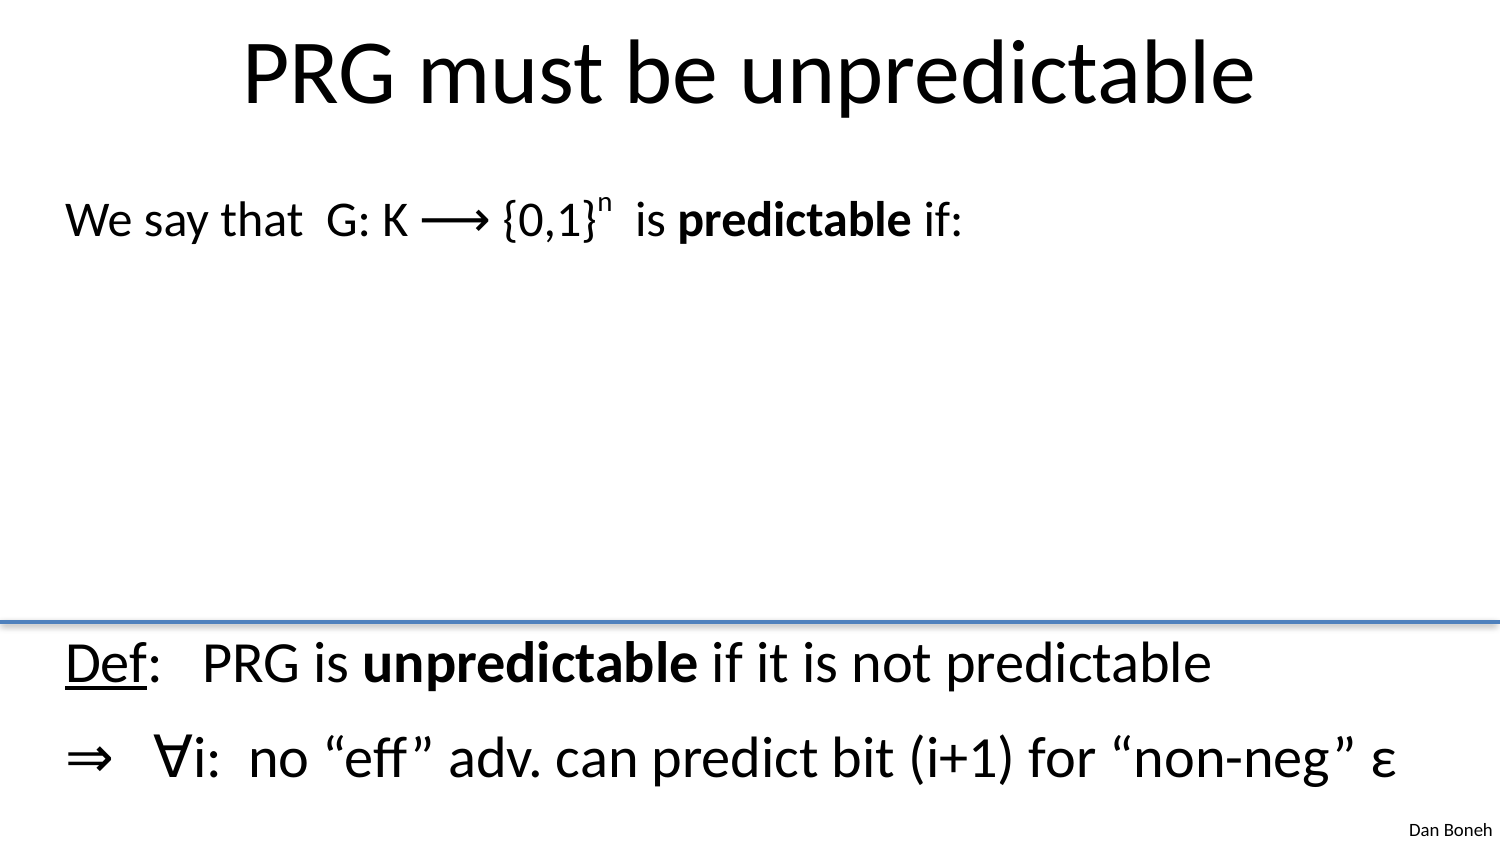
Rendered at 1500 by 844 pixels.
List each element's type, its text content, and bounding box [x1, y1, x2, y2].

list We say that G: K ⟶ {0,1}n is predictable if: Def: PRG is unpredictable if it is not predictable ⇒ ∀i: no “eff” adv. can predict bit (i+1) for “non-neg” ε [50, 632, 1450, 844]
list We say that G: K ⟶ {0,1}n is predictable if: Def: PRG is unpredictable if it is not predictable ⇒ ∀i: no “eff” adv. can predict bit (i+1) for “non-neg” ε [50, 174, 1450, 618]
title PRG must be unpredictable [75, 0, 1425, 138]
